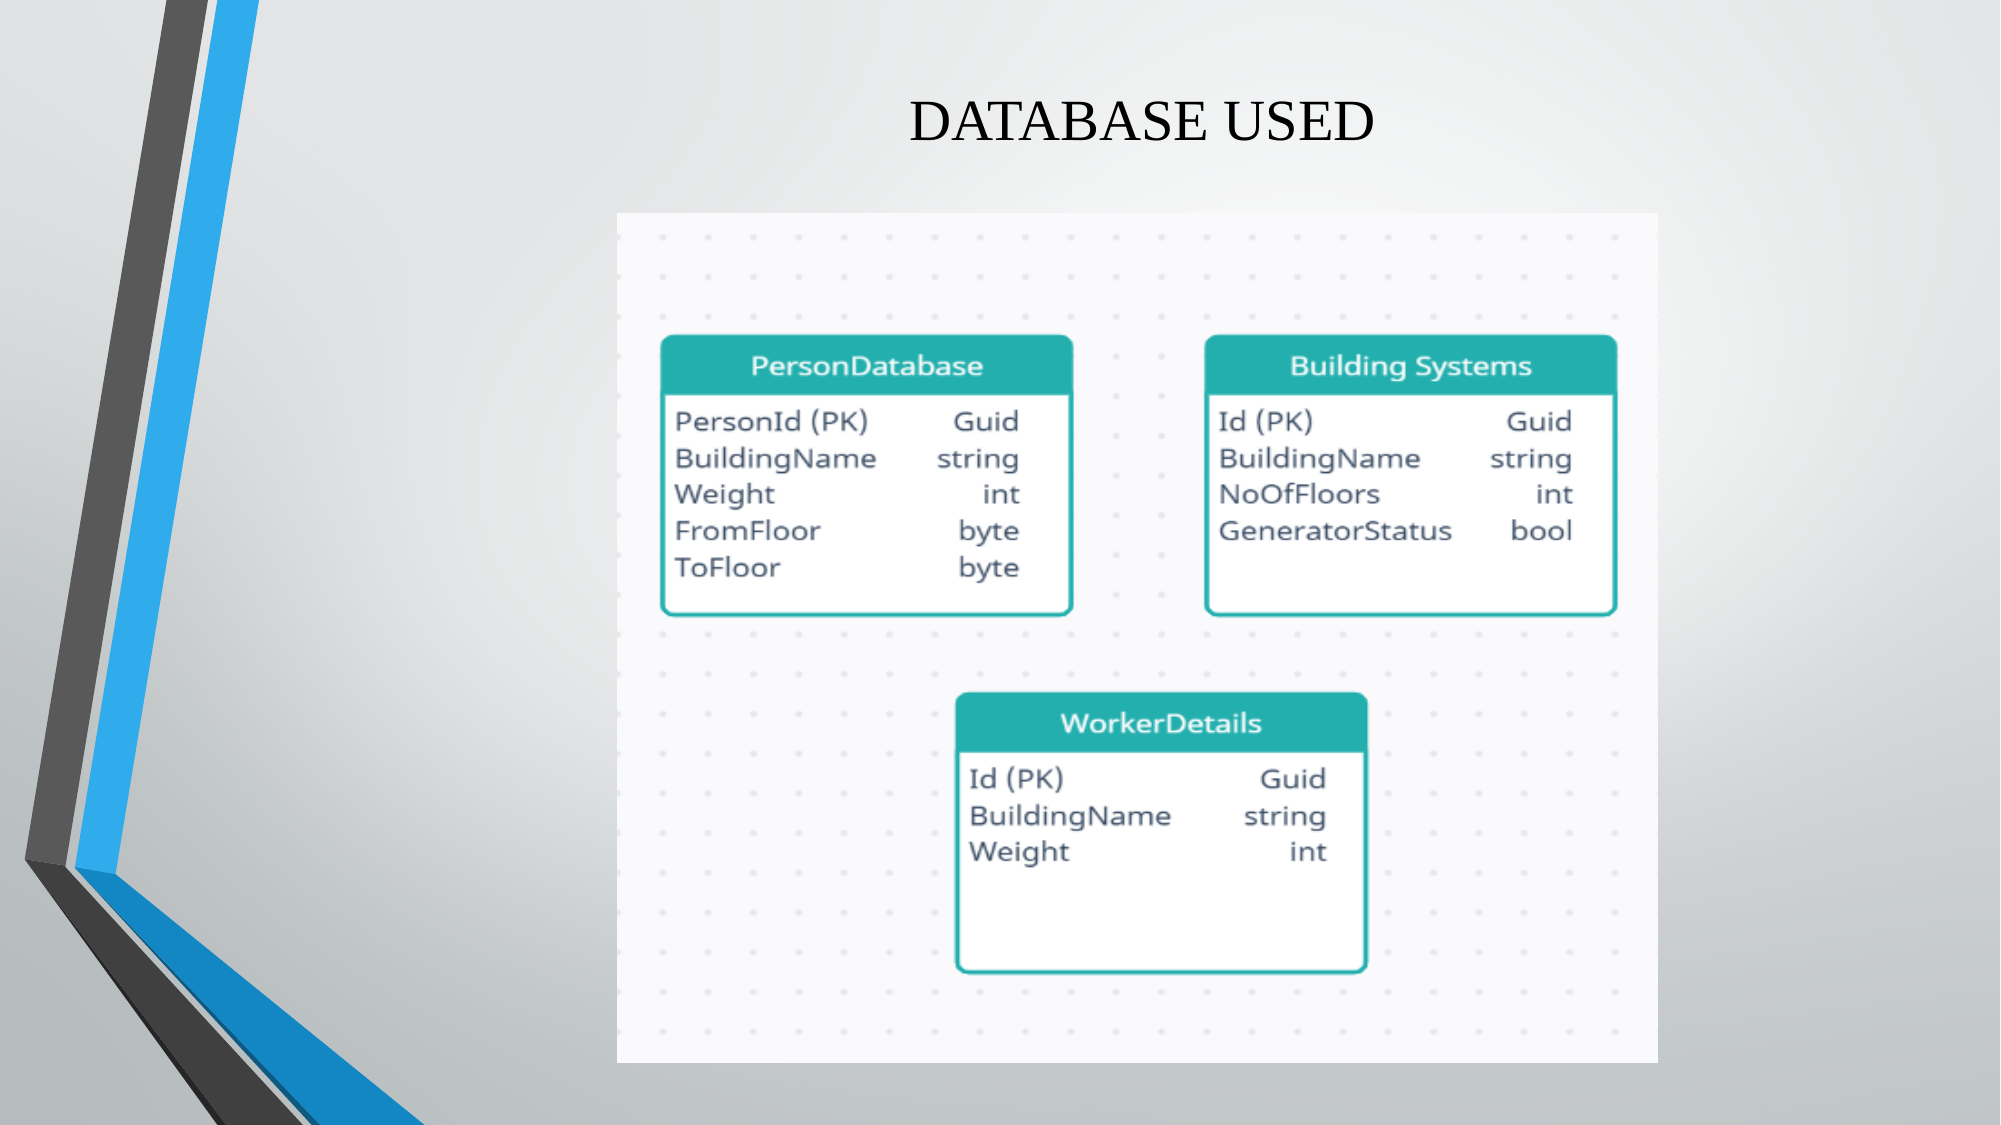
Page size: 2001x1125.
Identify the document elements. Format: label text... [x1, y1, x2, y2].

text_box DATABASE USED [895, 75, 1552, 160]
picture [616, 212, 1659, 1063]
